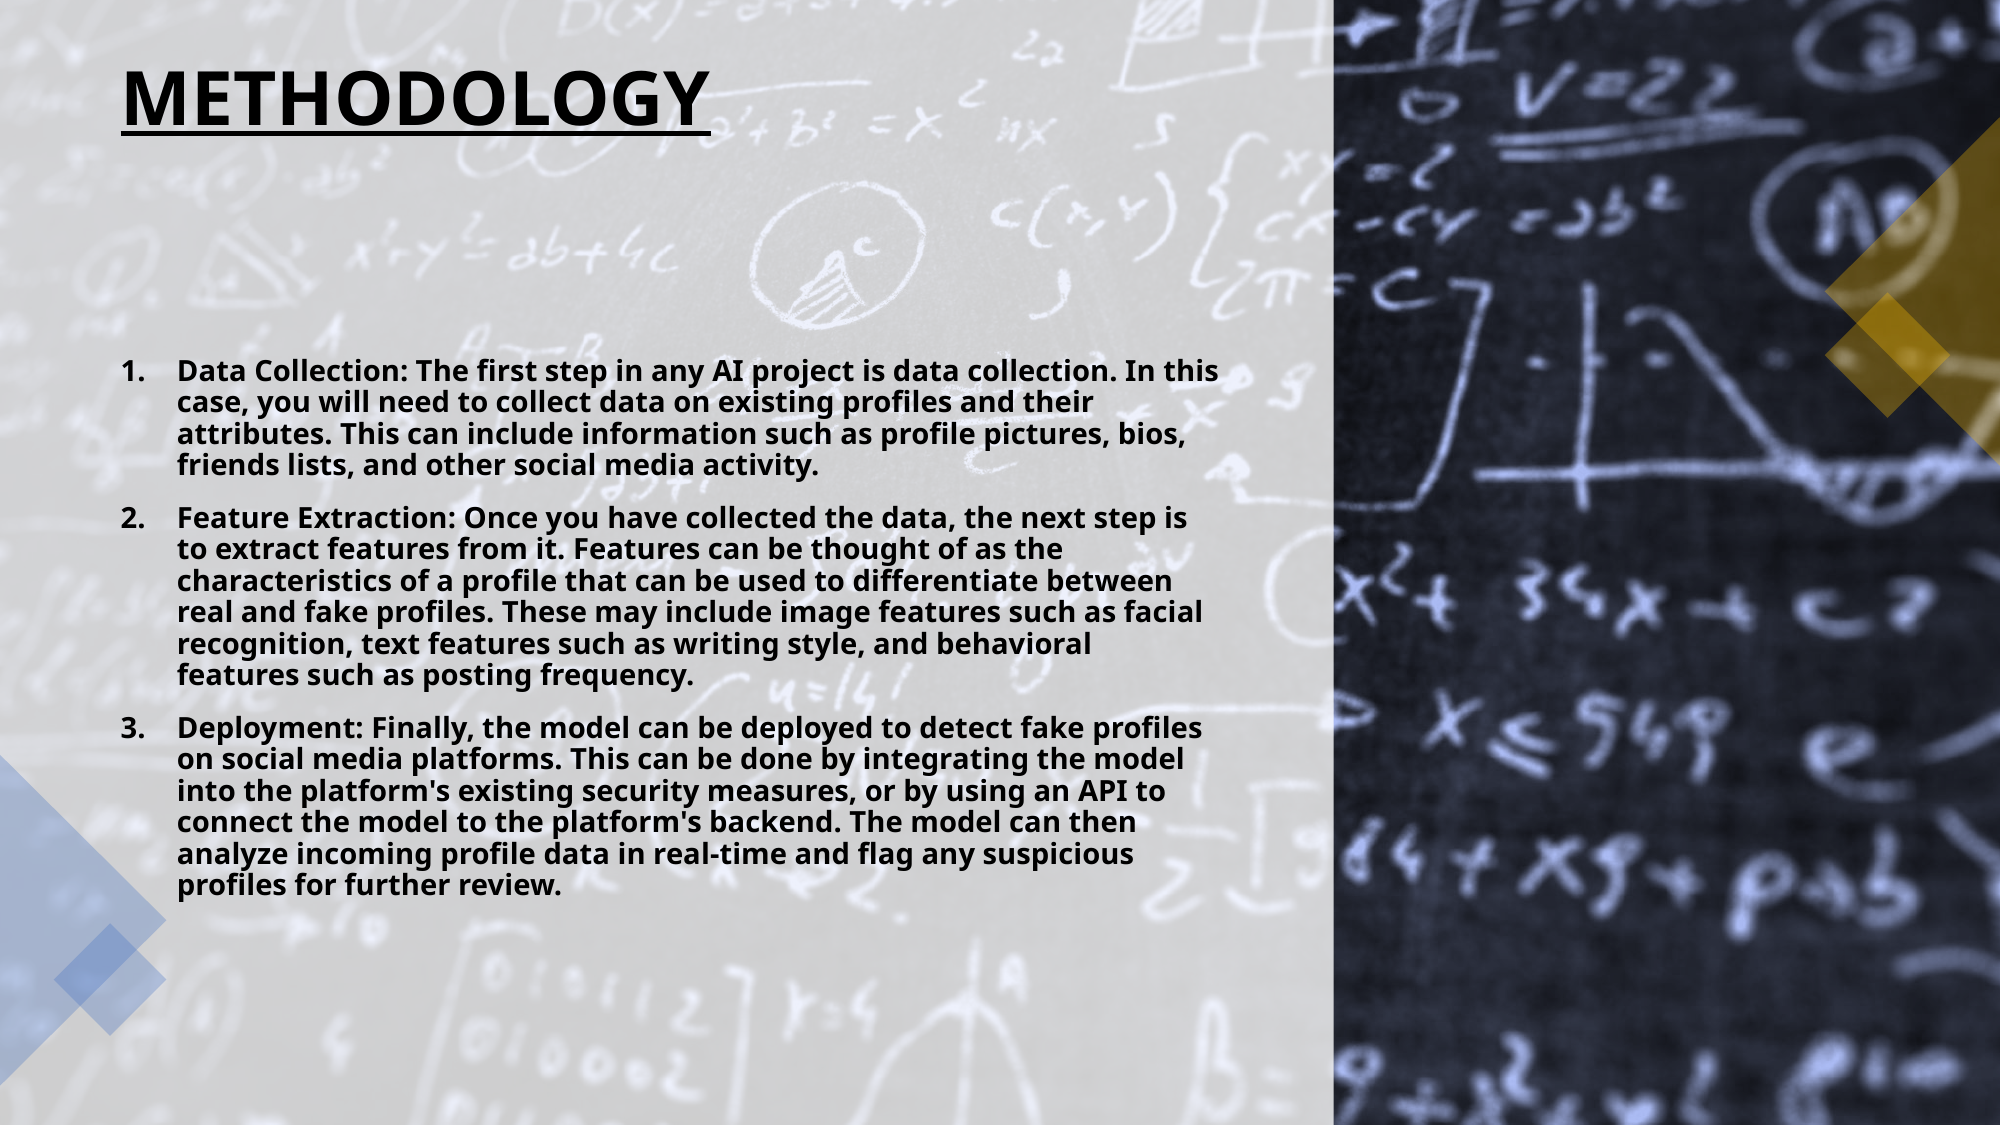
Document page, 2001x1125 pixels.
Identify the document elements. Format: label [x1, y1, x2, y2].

text_box [1824, 116, 2000, 466]
picture [0, 0, 2000, 1125]
